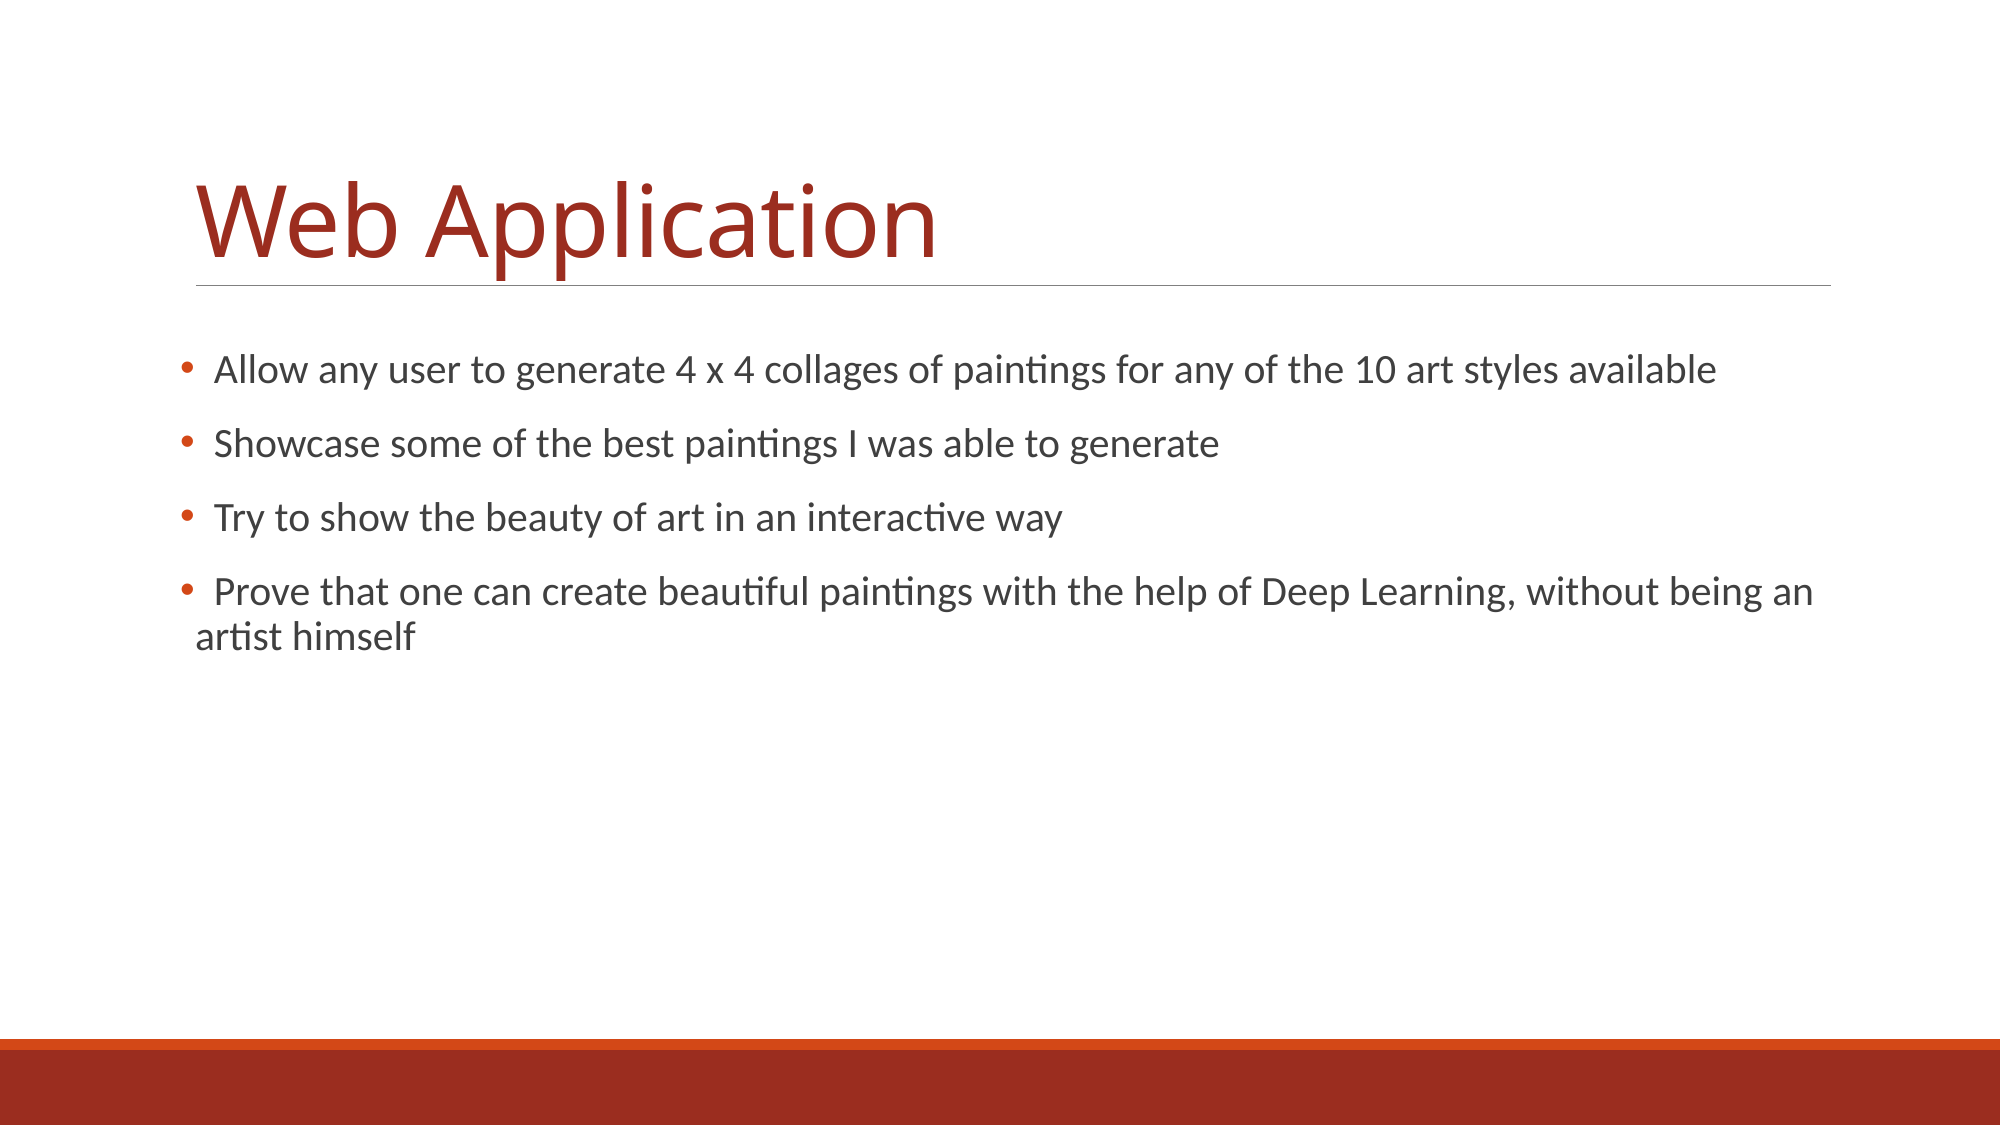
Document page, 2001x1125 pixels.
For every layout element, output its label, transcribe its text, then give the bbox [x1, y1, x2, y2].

title Web Application [180, 47, 1830, 285]
list Allow any user to generate 4 x 4 collages of paintings for any of the 10 art styles available Showcase some of the best paintings I was able to generate Try to show the beauty of art in an interactive way Prove that one can create beautiful paintings with the help of Deep Learning, without being an artist himself [180, 339, 1830, 963]
